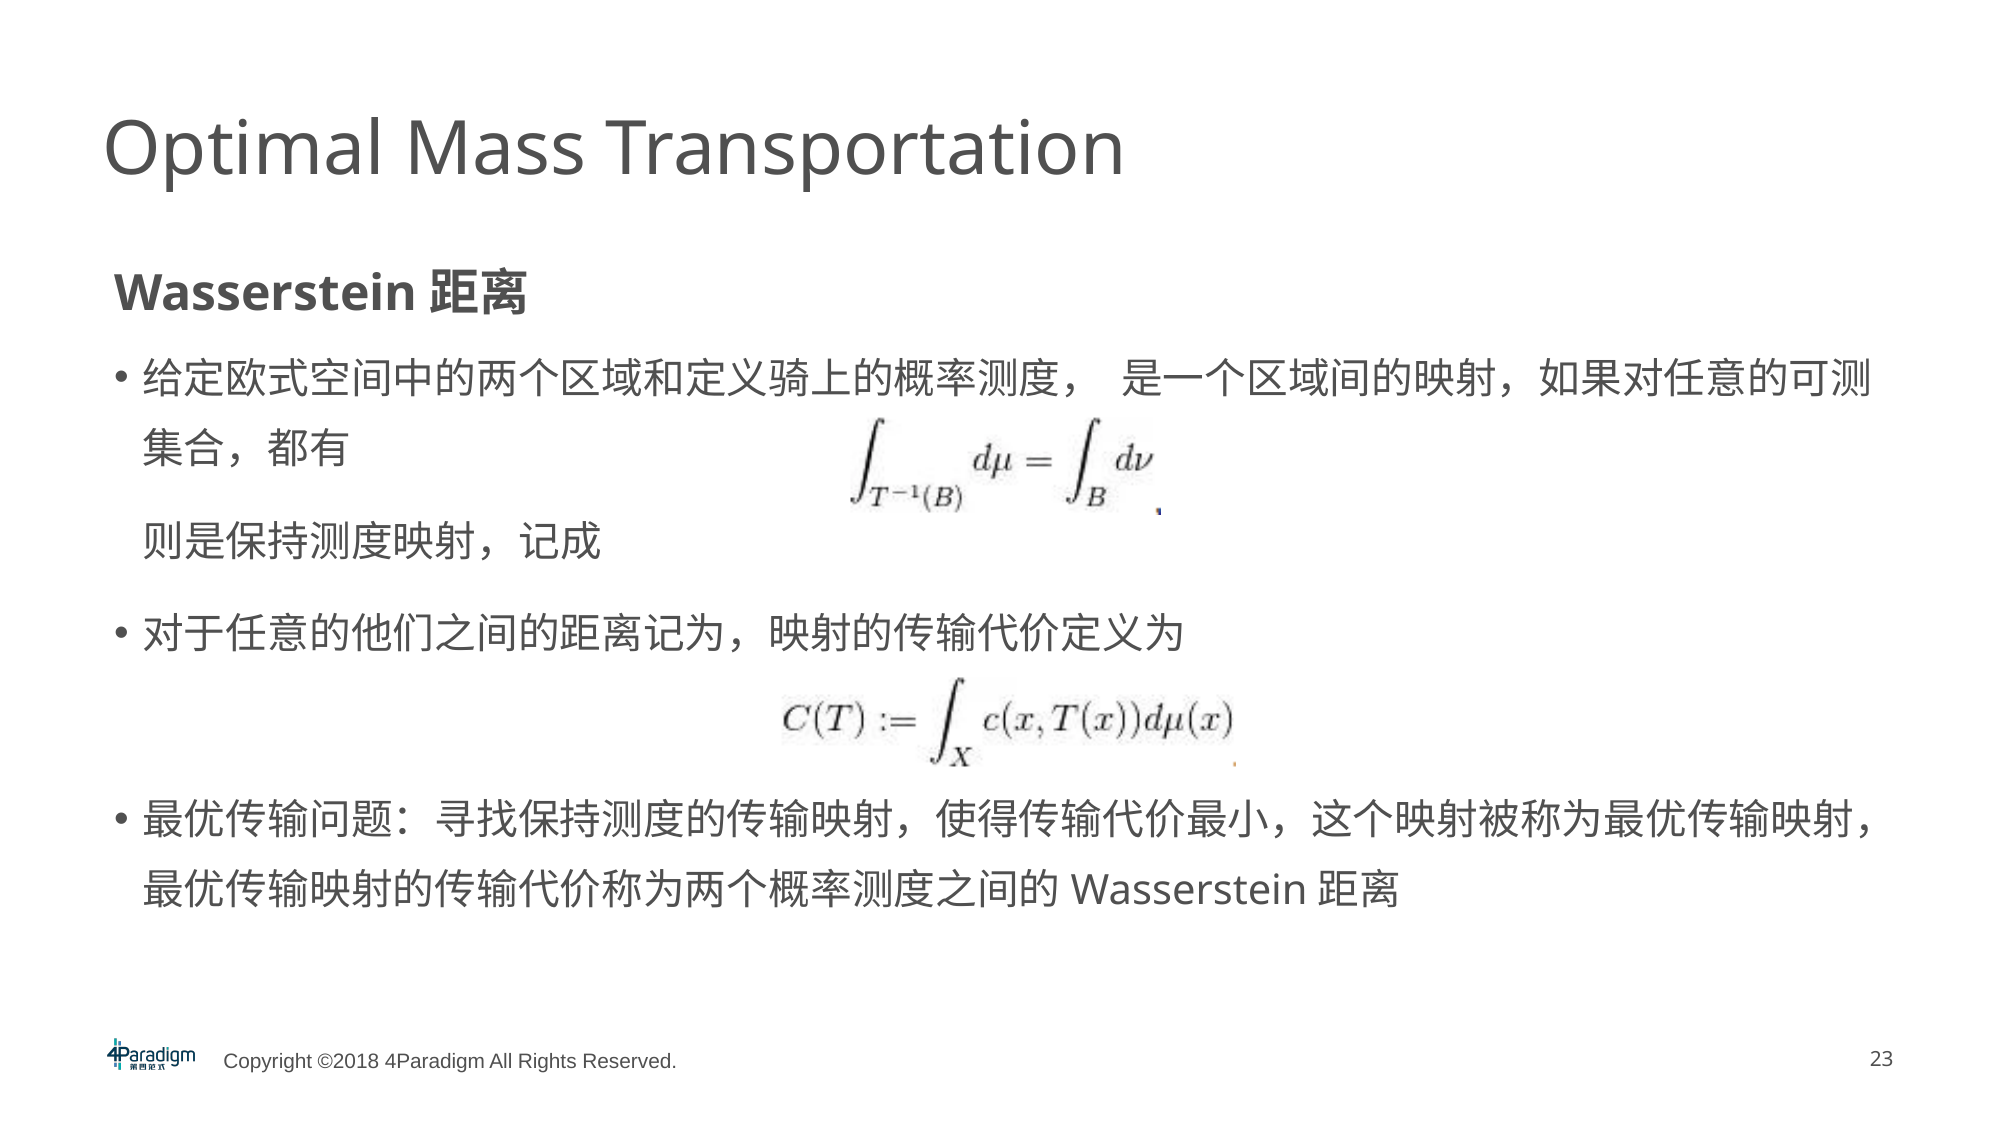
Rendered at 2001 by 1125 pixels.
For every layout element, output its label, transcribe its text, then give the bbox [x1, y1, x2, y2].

slide_number 23 [1821, 1047, 1894, 1073]
picture [772, 674, 1236, 769]
picture [847, 408, 1161, 515]
title Optimal Mass Transportation [102, 101, 1894, 188]
picture [102, 1005, 200, 1103]
